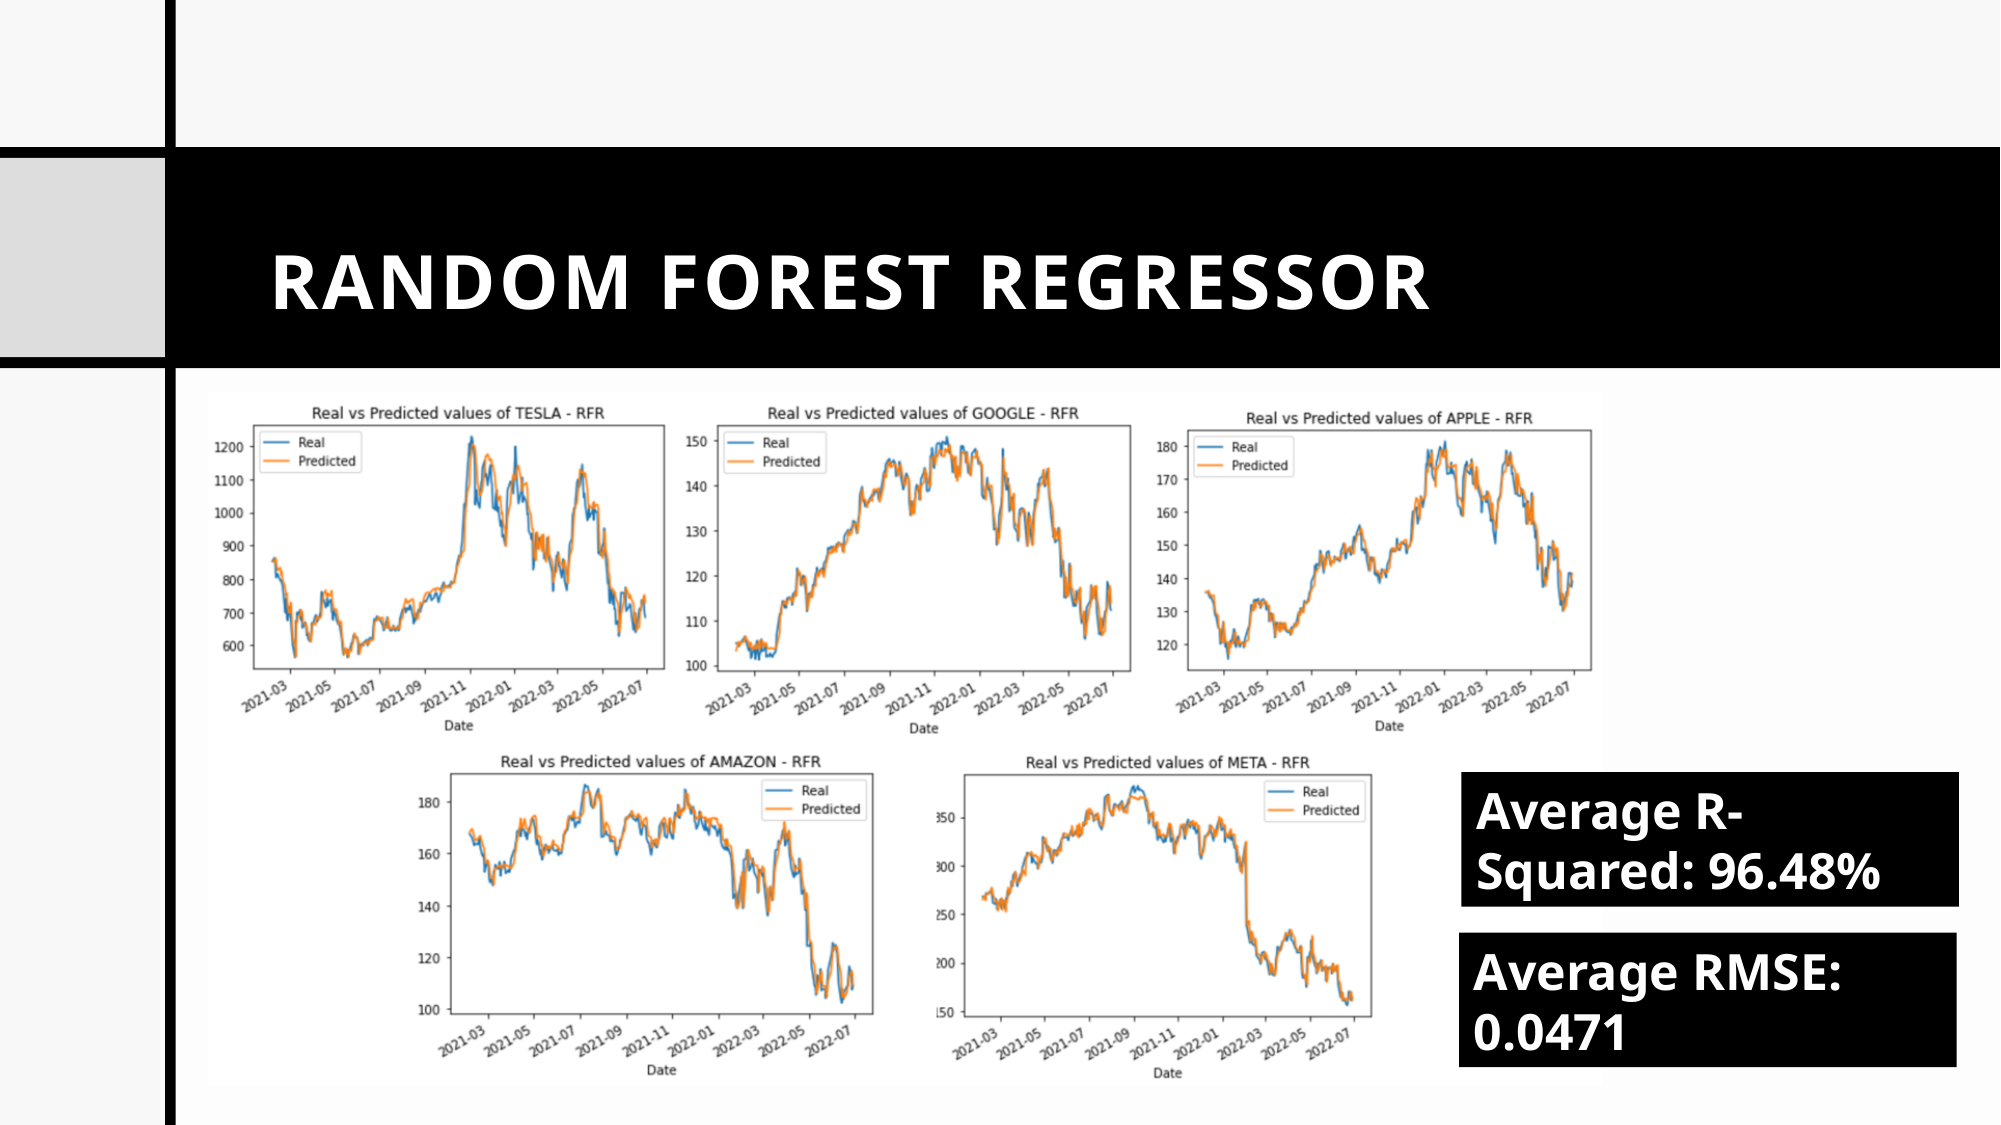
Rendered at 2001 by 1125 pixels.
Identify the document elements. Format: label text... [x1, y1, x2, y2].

text_box Average RMSE: 0.0471 [1603, 932, 1957, 1068]
text_box [177, 369, 2000, 1125]
text_box [164, 0, 177, 1125]
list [207, 392, 1603, 1086]
title RANDOM FOREST REGRESSOR [251, 171, 1895, 341]
text_box [177, 0, 2000, 146]
text_box Average R-Squared: 96.48% [1603, 772, 1959, 907]
text_box [0, 0, 164, 146]
text_box [0, 157, 164, 358]
text_box [0, 146, 164, 157]
text_box [0, 369, 164, 1125]
text_box [177, 146, 2000, 369]
text_box [0, 358, 164, 369]
